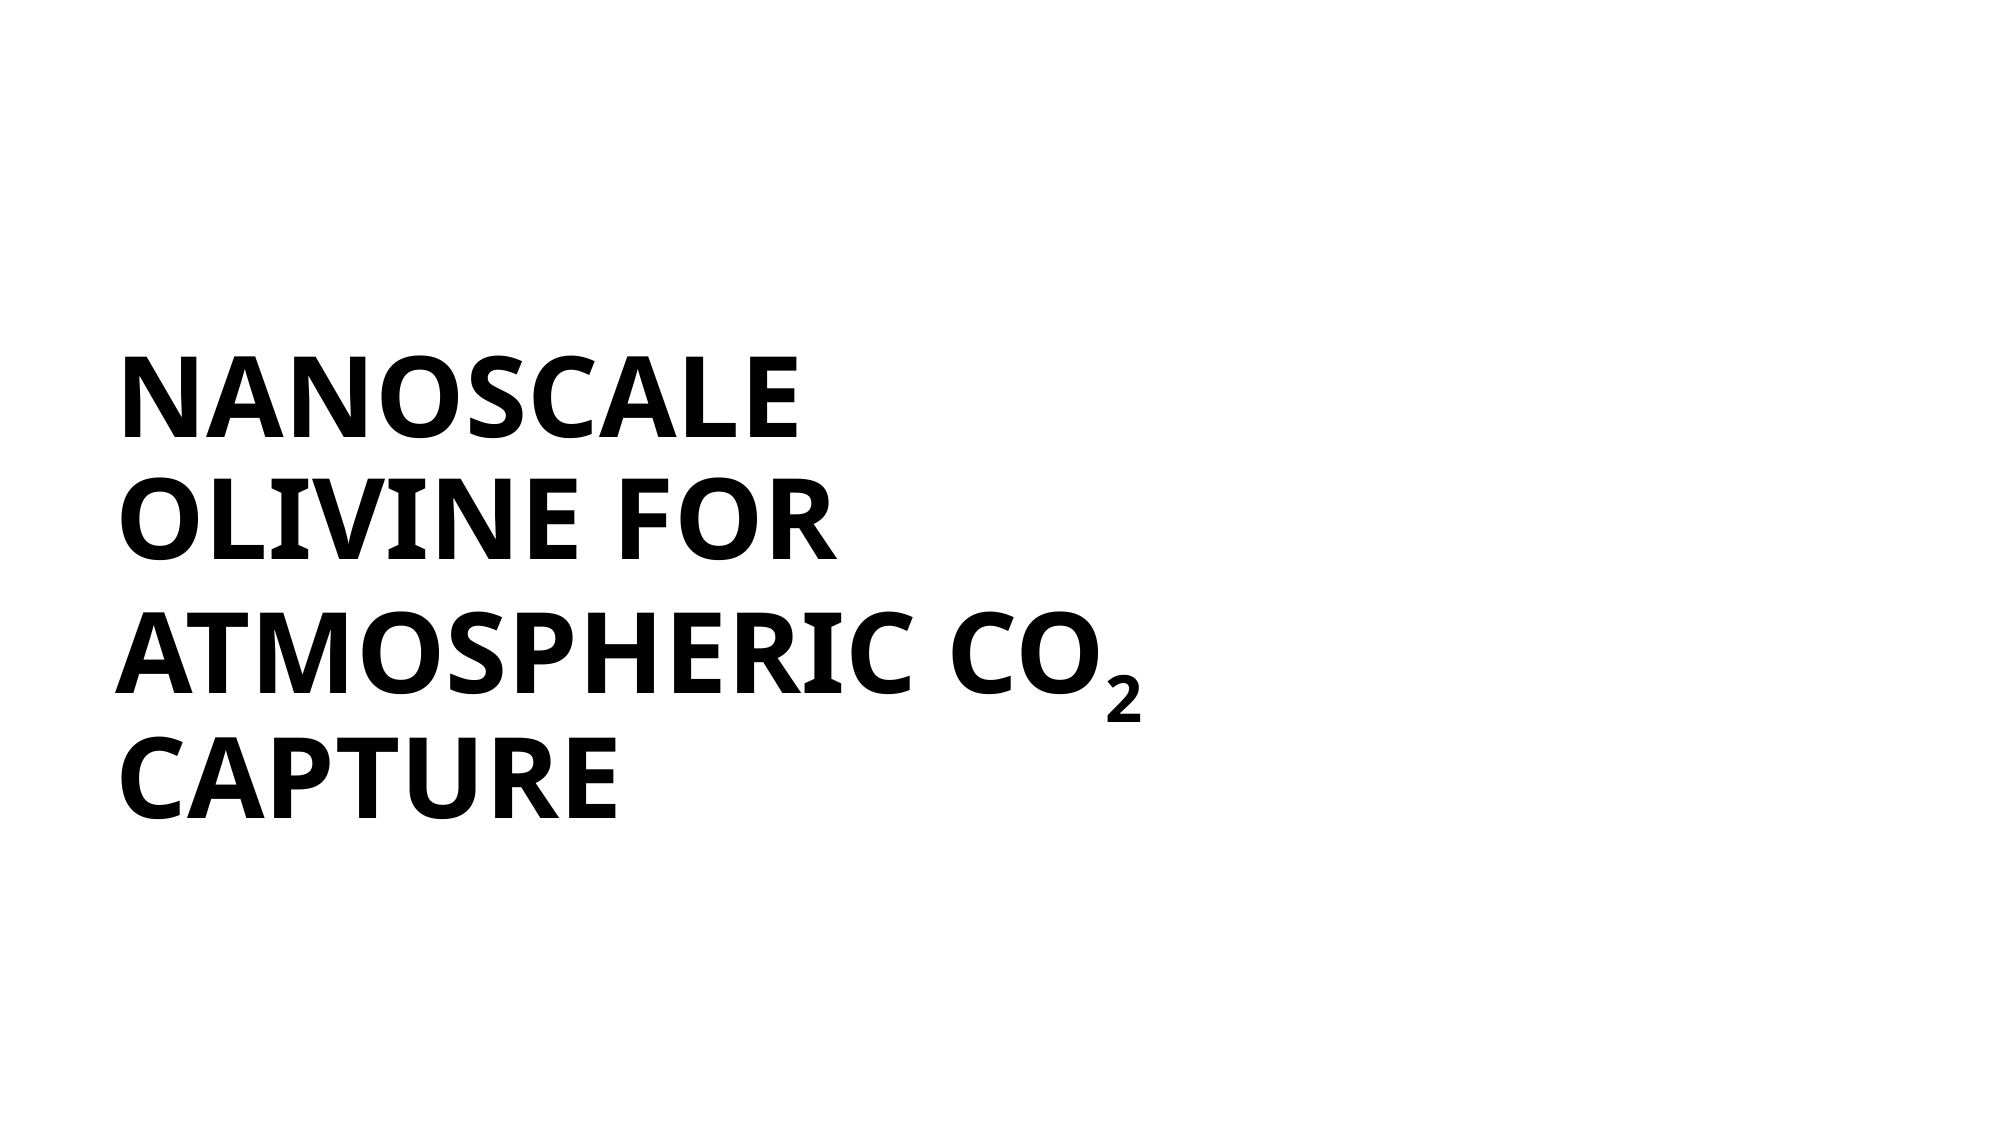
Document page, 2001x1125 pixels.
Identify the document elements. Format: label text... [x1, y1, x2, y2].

title NANOSCALE OLIVINE FOR ATMOSPHERIC CO2 CAPTURE [100, 90, 1244, 888]
